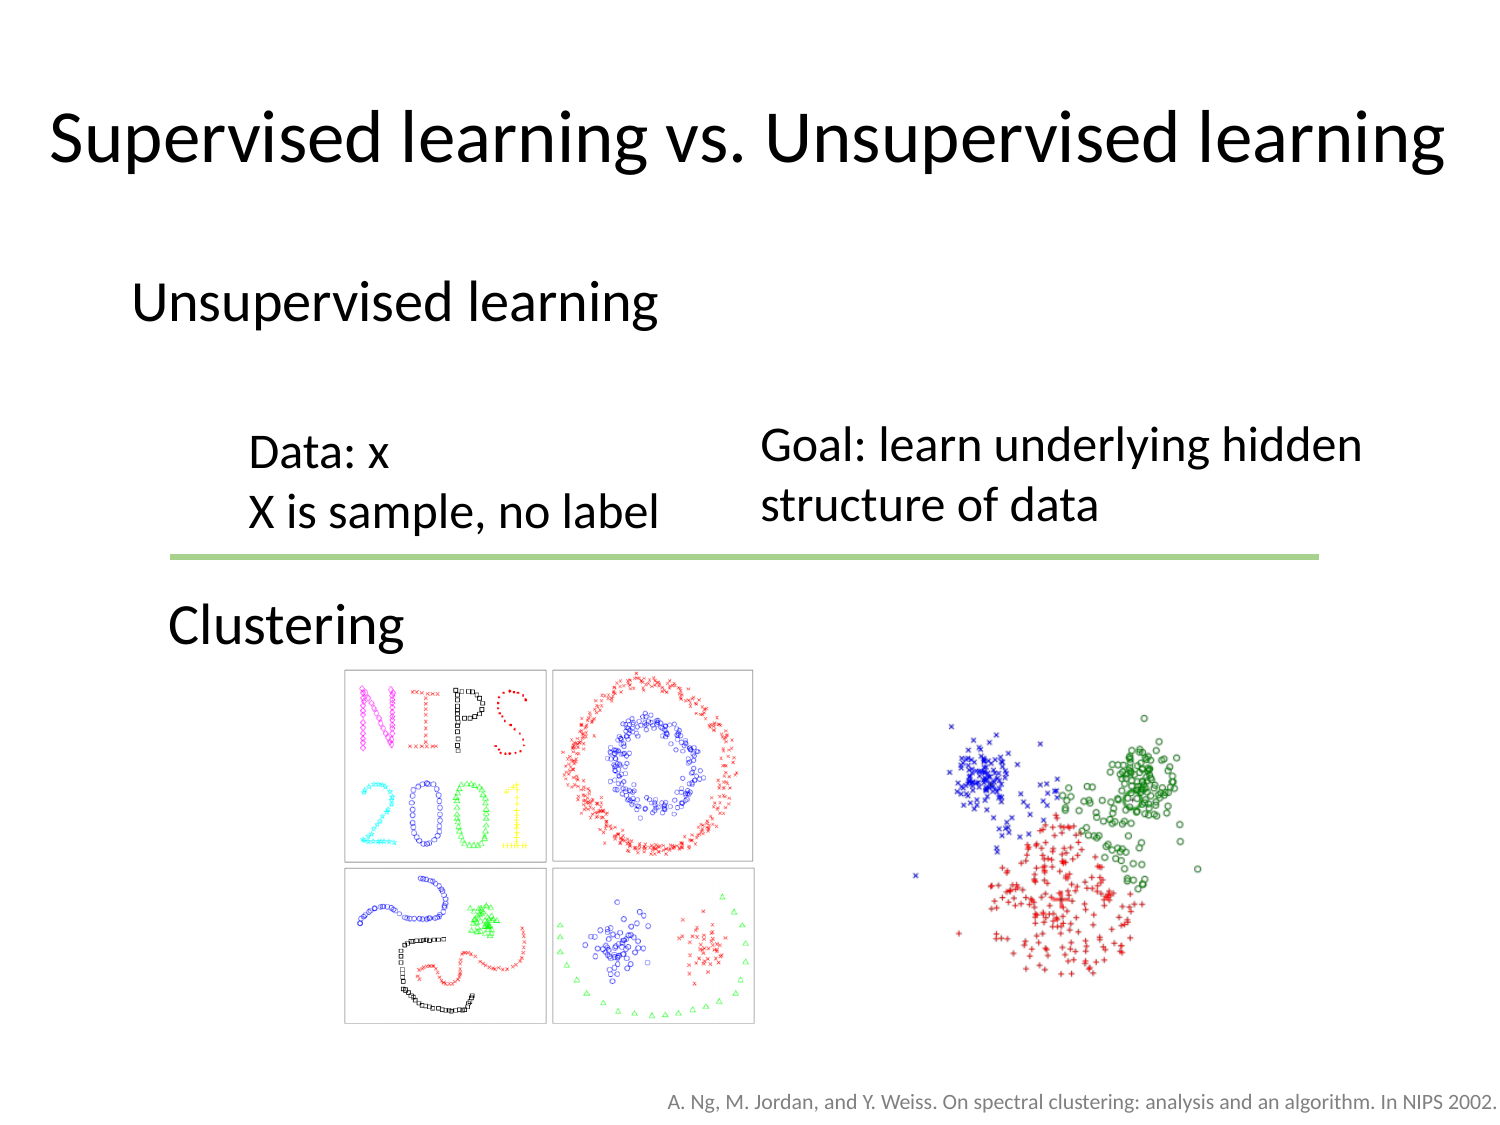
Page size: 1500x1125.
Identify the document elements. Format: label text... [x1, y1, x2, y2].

text_box Goal: learn underlying hidden structure of data [745, 403, 1390, 539]
picture [334, 664, 761, 1027]
text_box Clustering [154, 578, 421, 664]
text_box Unsupervised learning [116, 255, 688, 340]
text_box A. Ng, M. Jordan, and Y. Weiss. On spectral clustering: analysis and an algorithm. In NIPS 2002. [121, 1080, 1500, 1121]
text_box Data: x X is sample, no label [233, 410, 676, 546]
picture [853, 701, 1227, 991]
text_box Supervised learning vs. Unsupervised learning [0, 56, 1498, 220]
